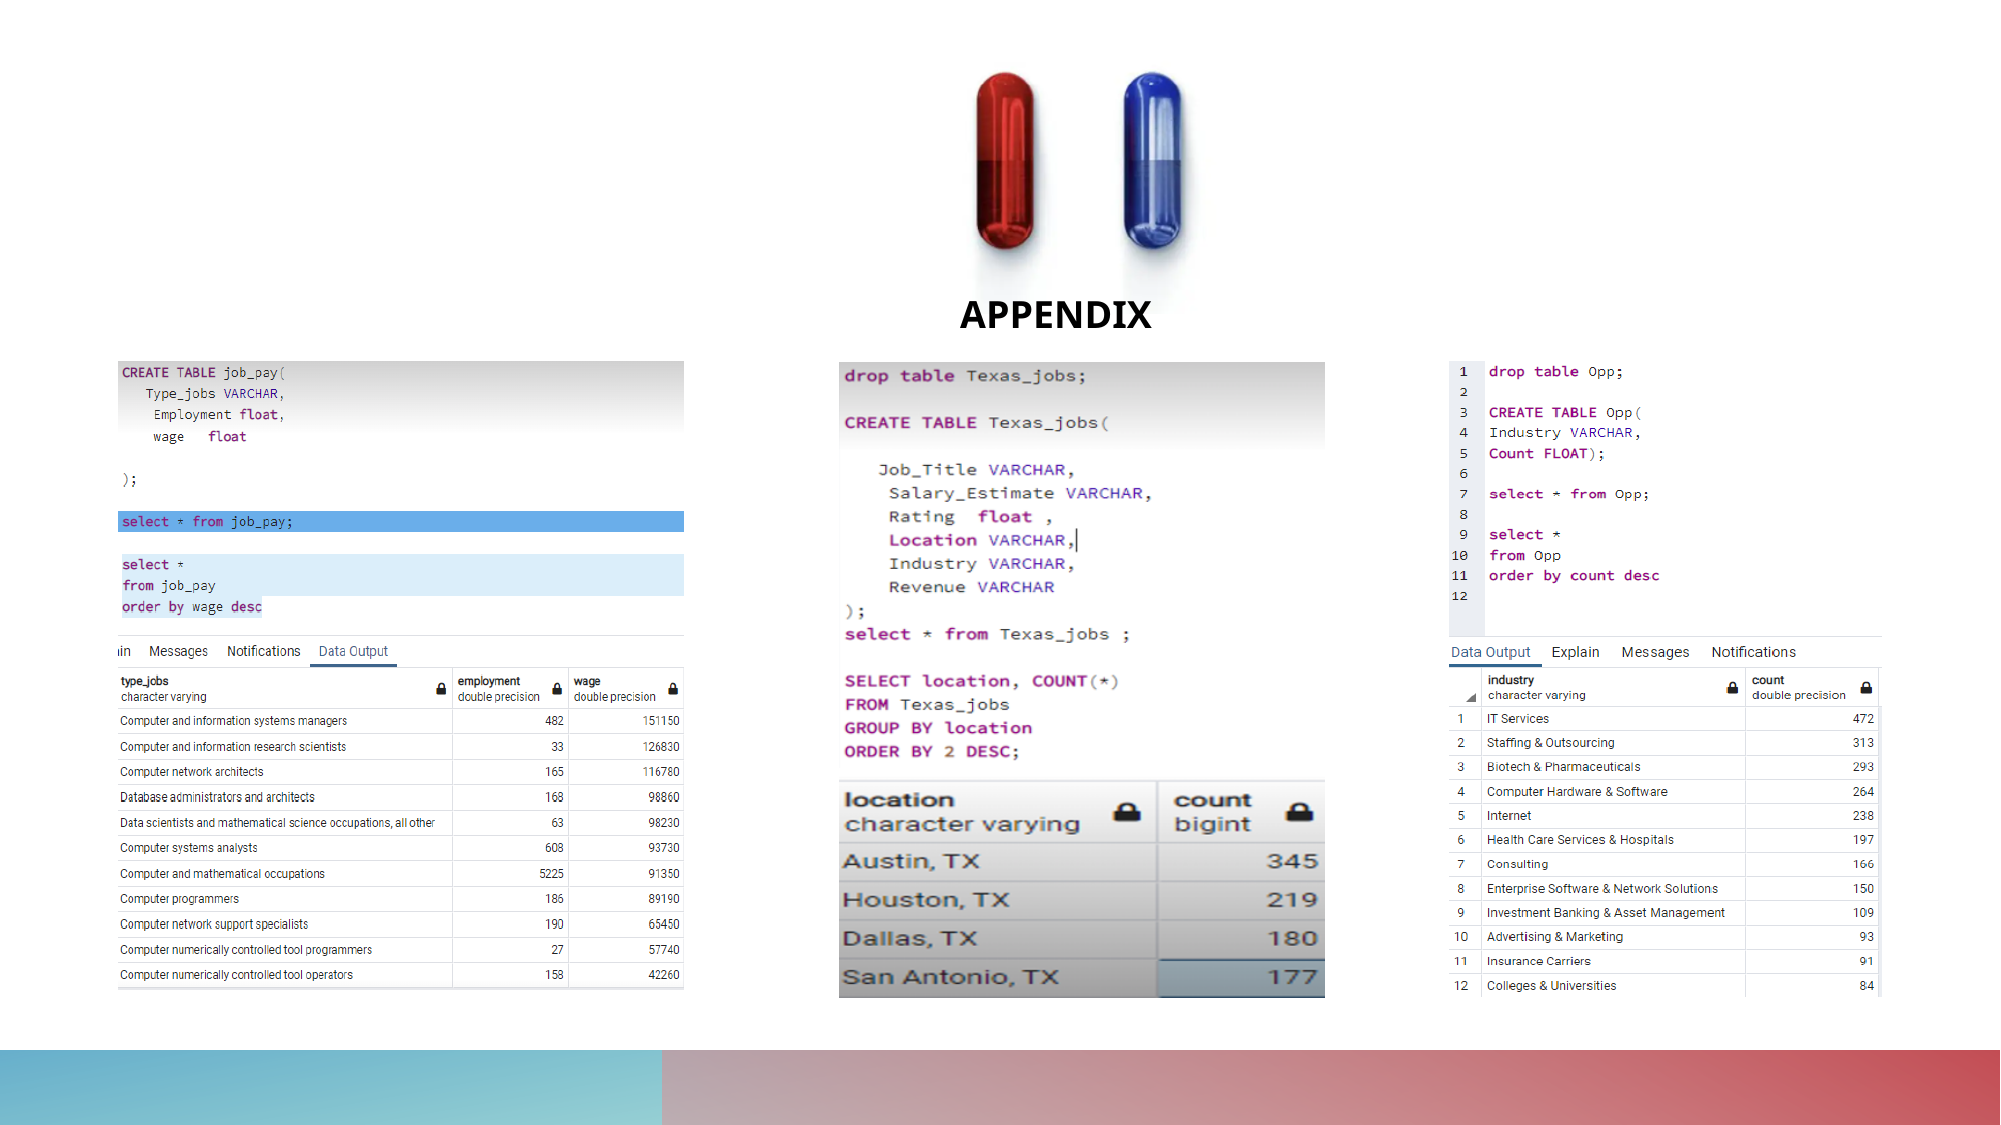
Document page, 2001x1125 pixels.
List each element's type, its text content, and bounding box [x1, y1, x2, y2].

text_box APPENDIX [945, 283, 1676, 344]
picture [857, 46, 1295, 314]
picture [1449, 361, 1882, 997]
picture [839, 362, 1325, 998]
picture [118, 361, 684, 990]
